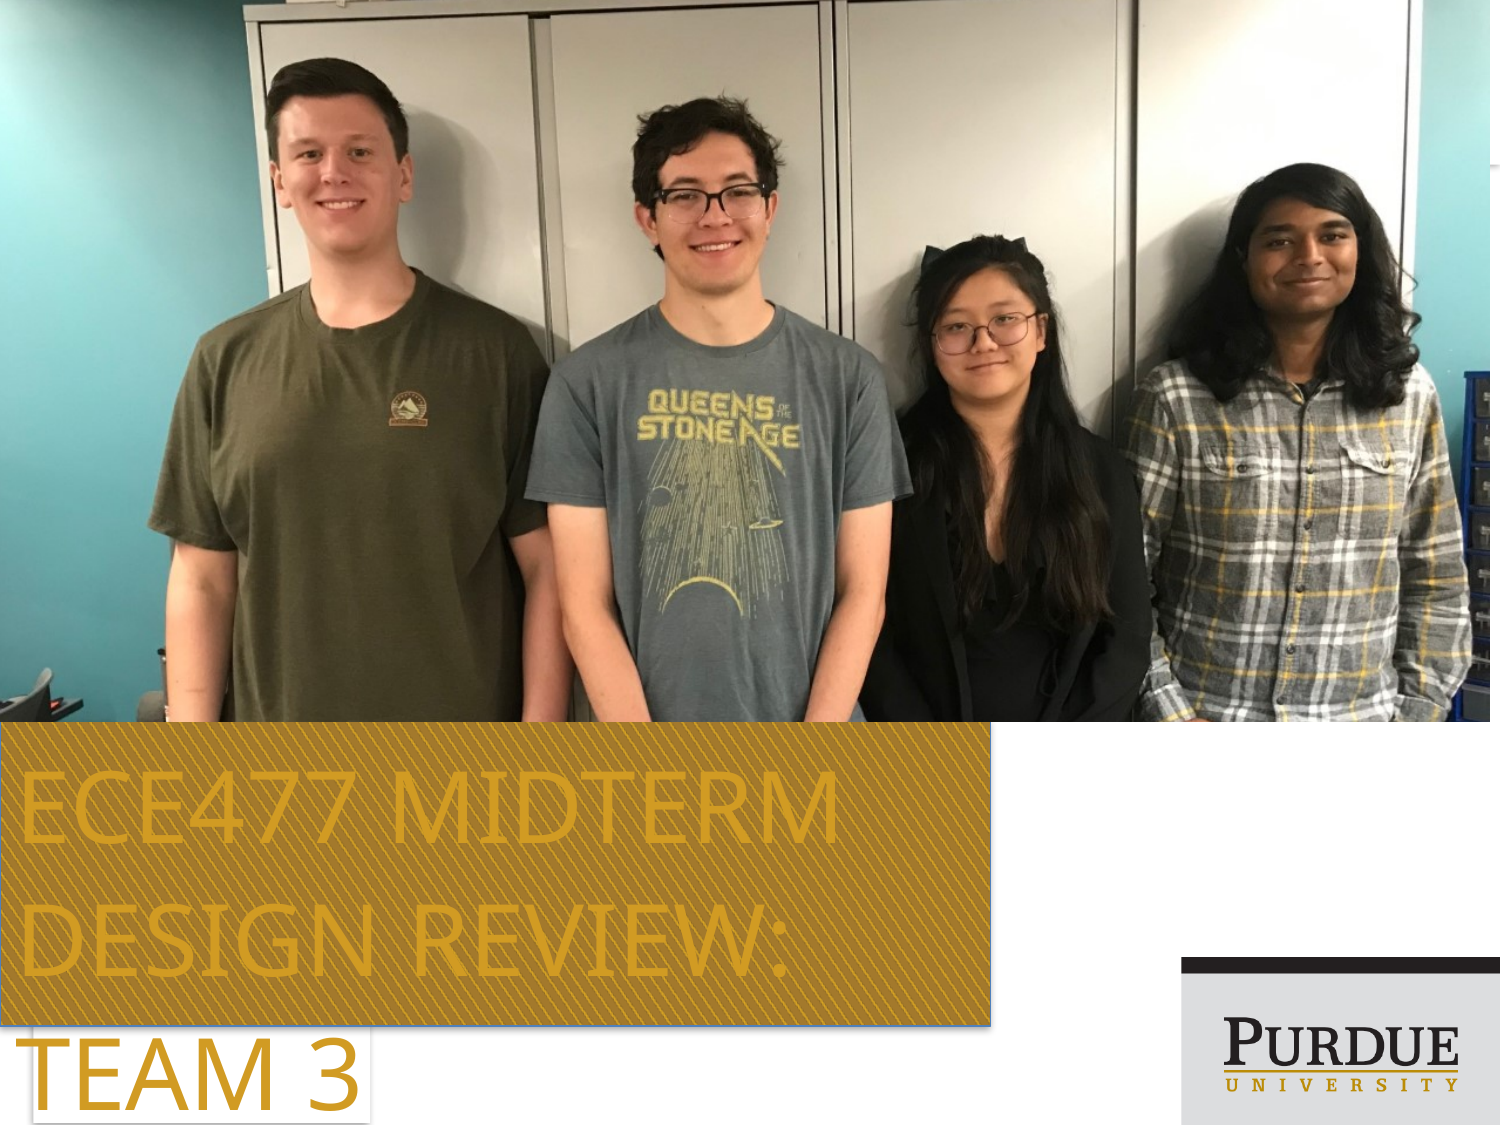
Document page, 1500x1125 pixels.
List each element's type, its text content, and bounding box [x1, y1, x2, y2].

picture [0, 0, 1498, 722]
picture [1181, 957, 1500, 1125]
title ECE477 Midterm Design Review: Team 3 [0, 730, 1085, 1029]
